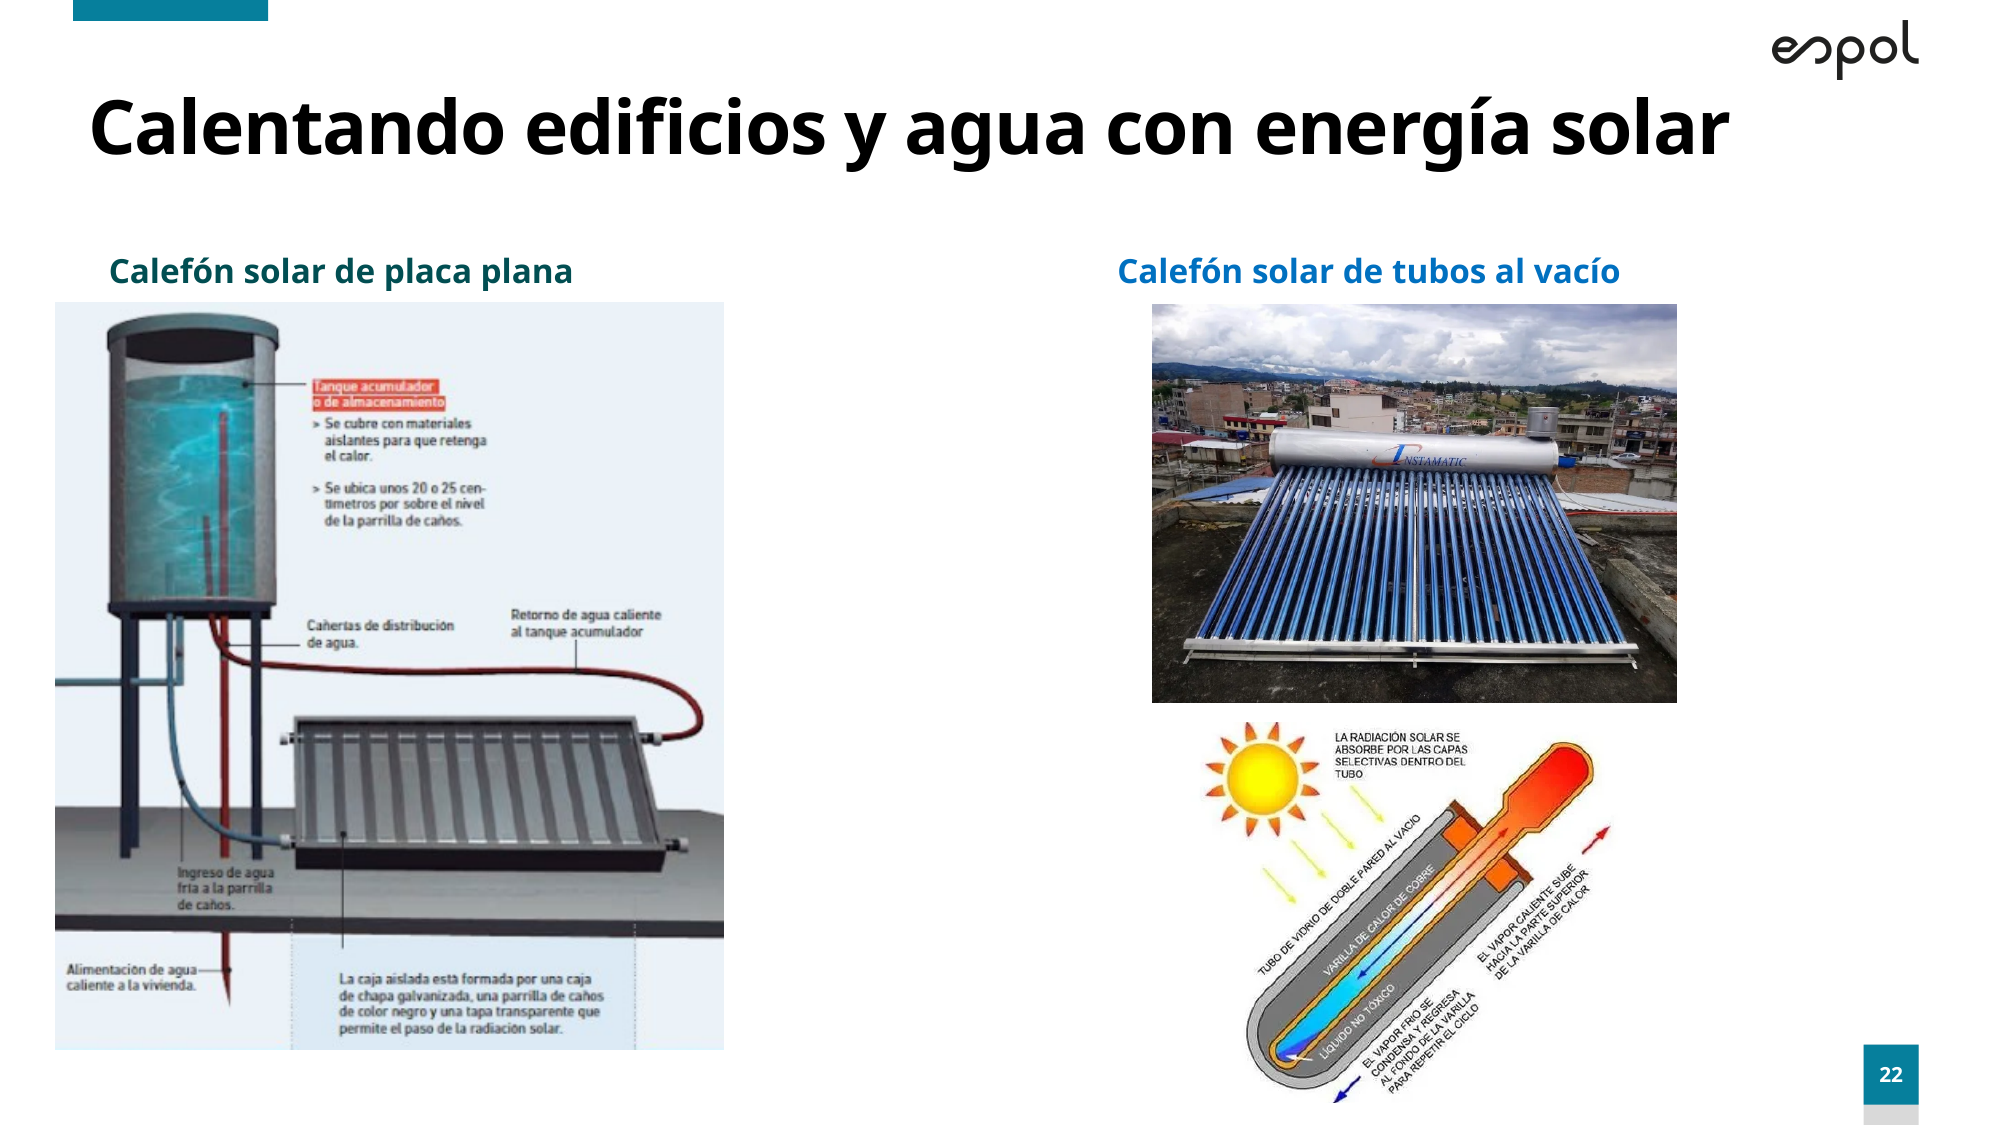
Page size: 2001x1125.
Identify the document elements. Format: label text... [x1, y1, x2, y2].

picture [55, 302, 724, 1050]
list Calefón solar de tubos al vacío [1102, 247, 1907, 303]
list Calefón solar de placa plana [93, 247, 898, 303]
picture [1180, 722, 1635, 1103]
picture [1152, 304, 1677, 703]
title Calentando edificios y agua con energía solar [73, 82, 1907, 179]
picture [1772, 20, 1919, 80]
